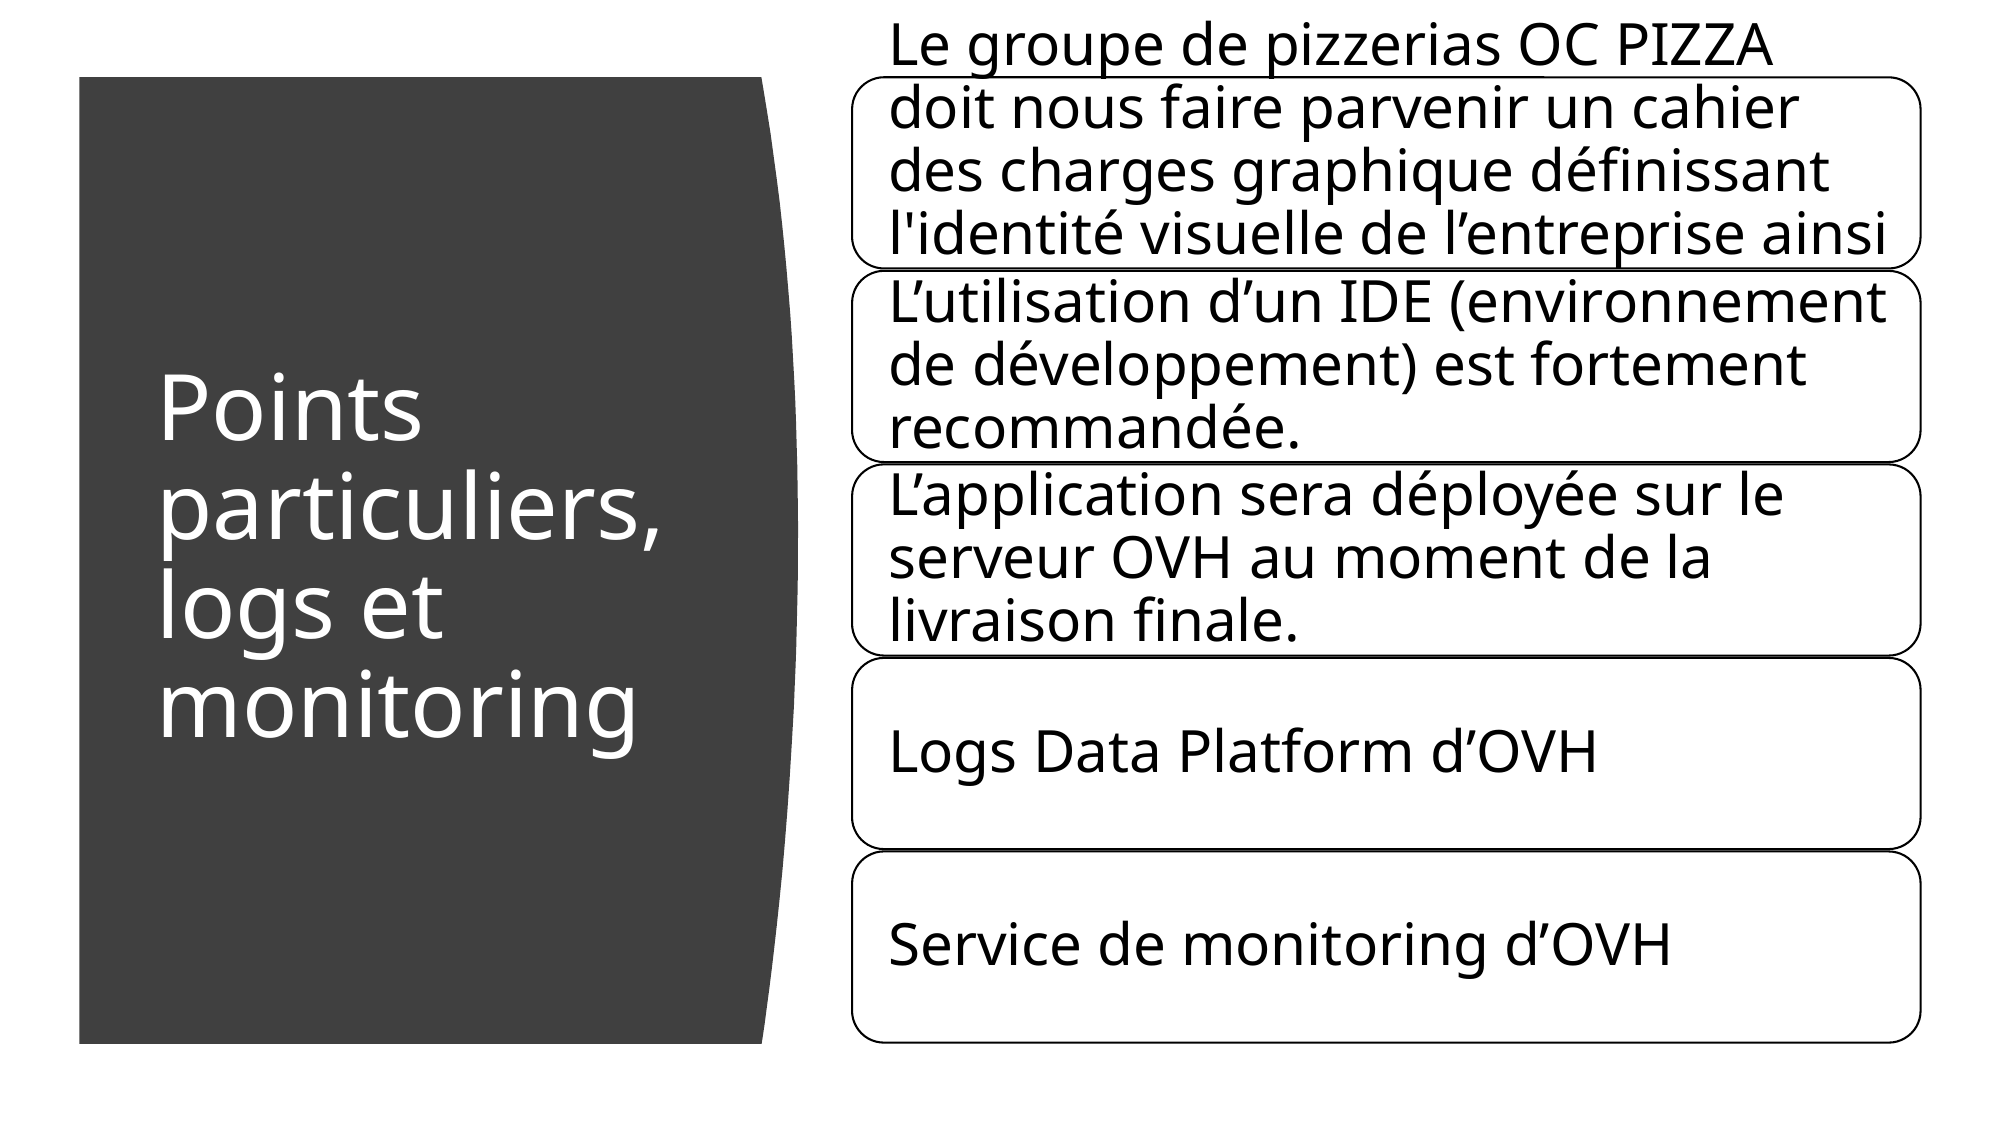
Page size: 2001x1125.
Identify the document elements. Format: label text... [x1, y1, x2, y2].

text_box [78, 76, 800, 1045]
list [852, 77, 1921, 1043]
title Points particuliers, logs et monitoring [141, 166, 702, 953]
